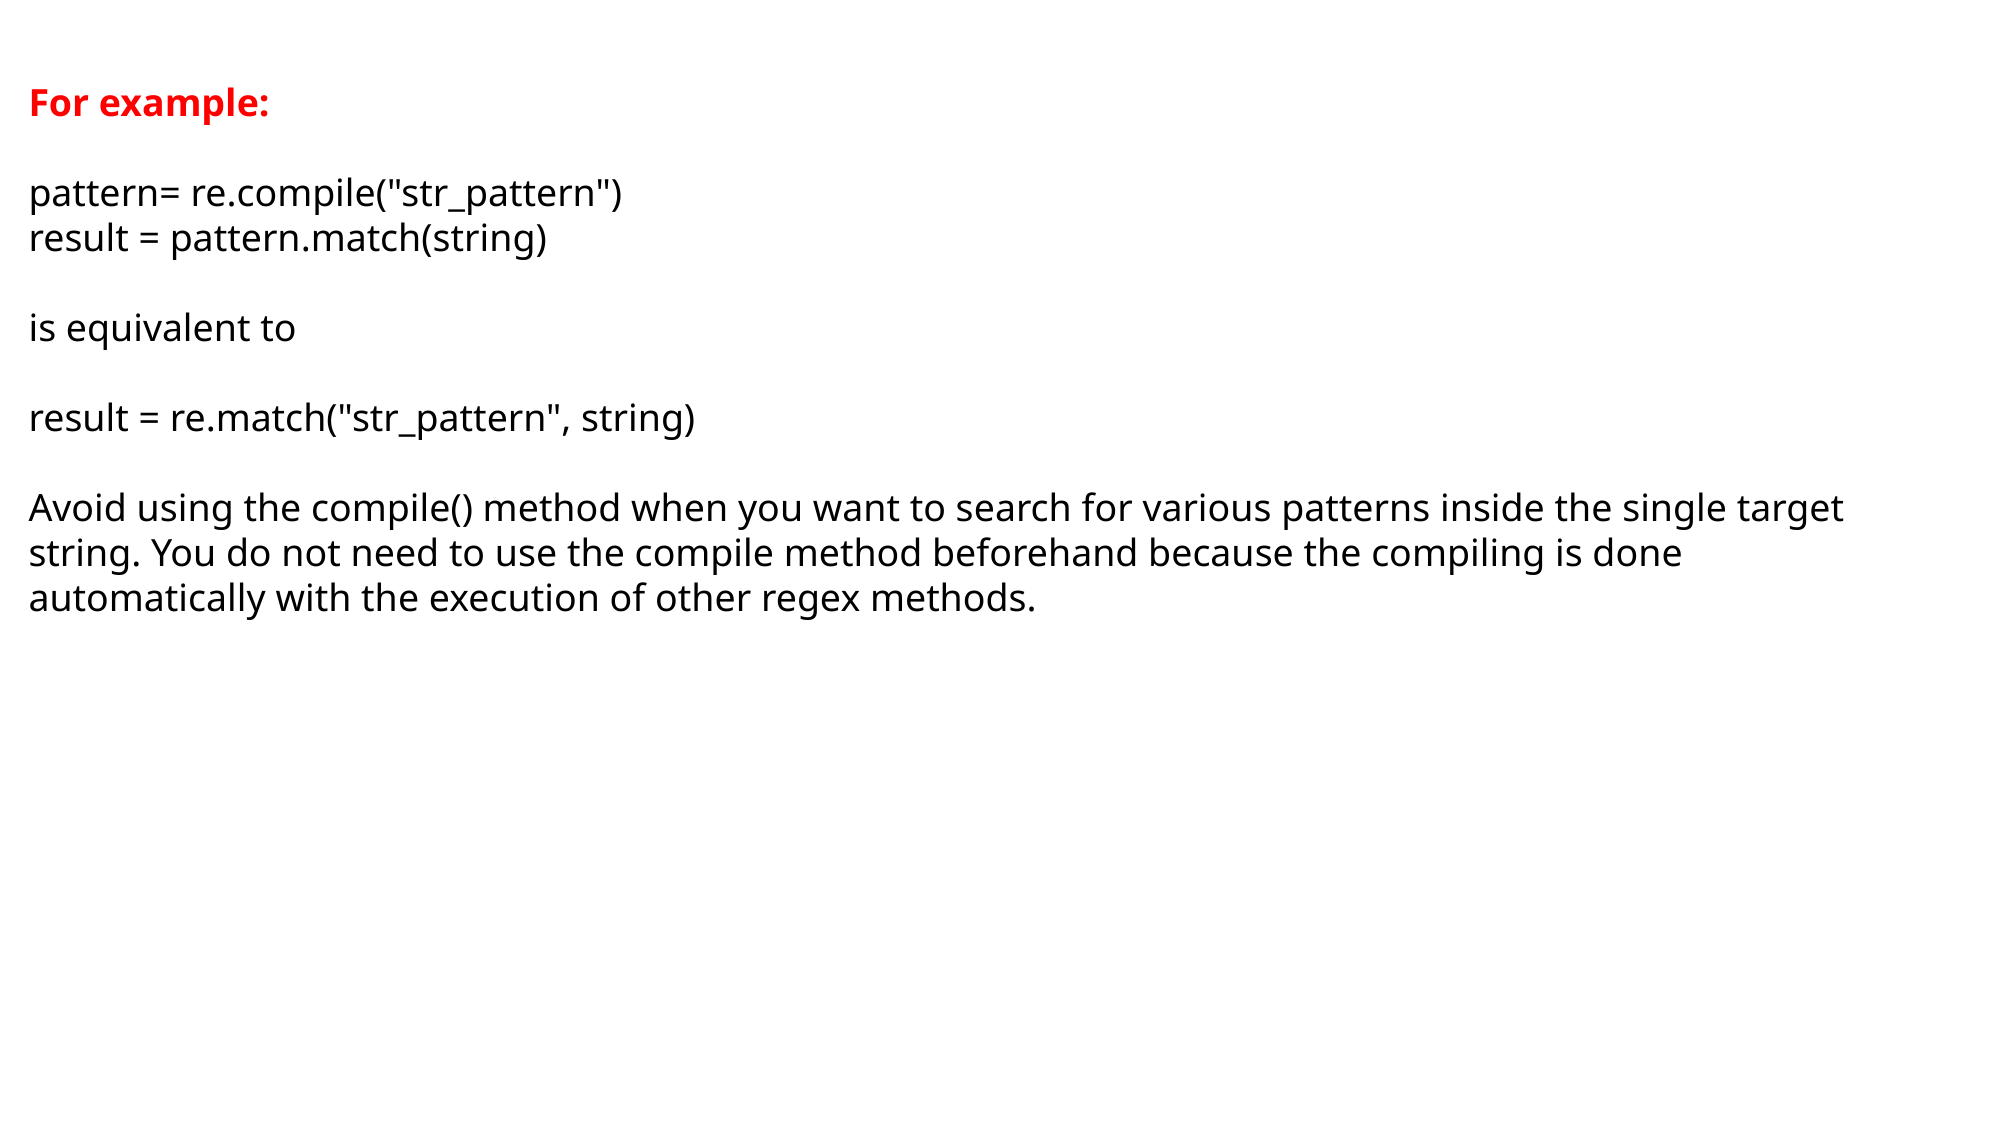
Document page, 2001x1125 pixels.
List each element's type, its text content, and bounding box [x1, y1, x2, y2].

text_box For example: pattern= re.compile("str_pattern") result = pattern.match(string) is equivalent to result = re.match("str_pattern", string) Avoid using the compile() method when you want to search for various patterns inside the single target string. You do not need to use the compile method beforehand because the compiling is done automatically with the execution of other regex methods. [13, 71, 1942, 627]
